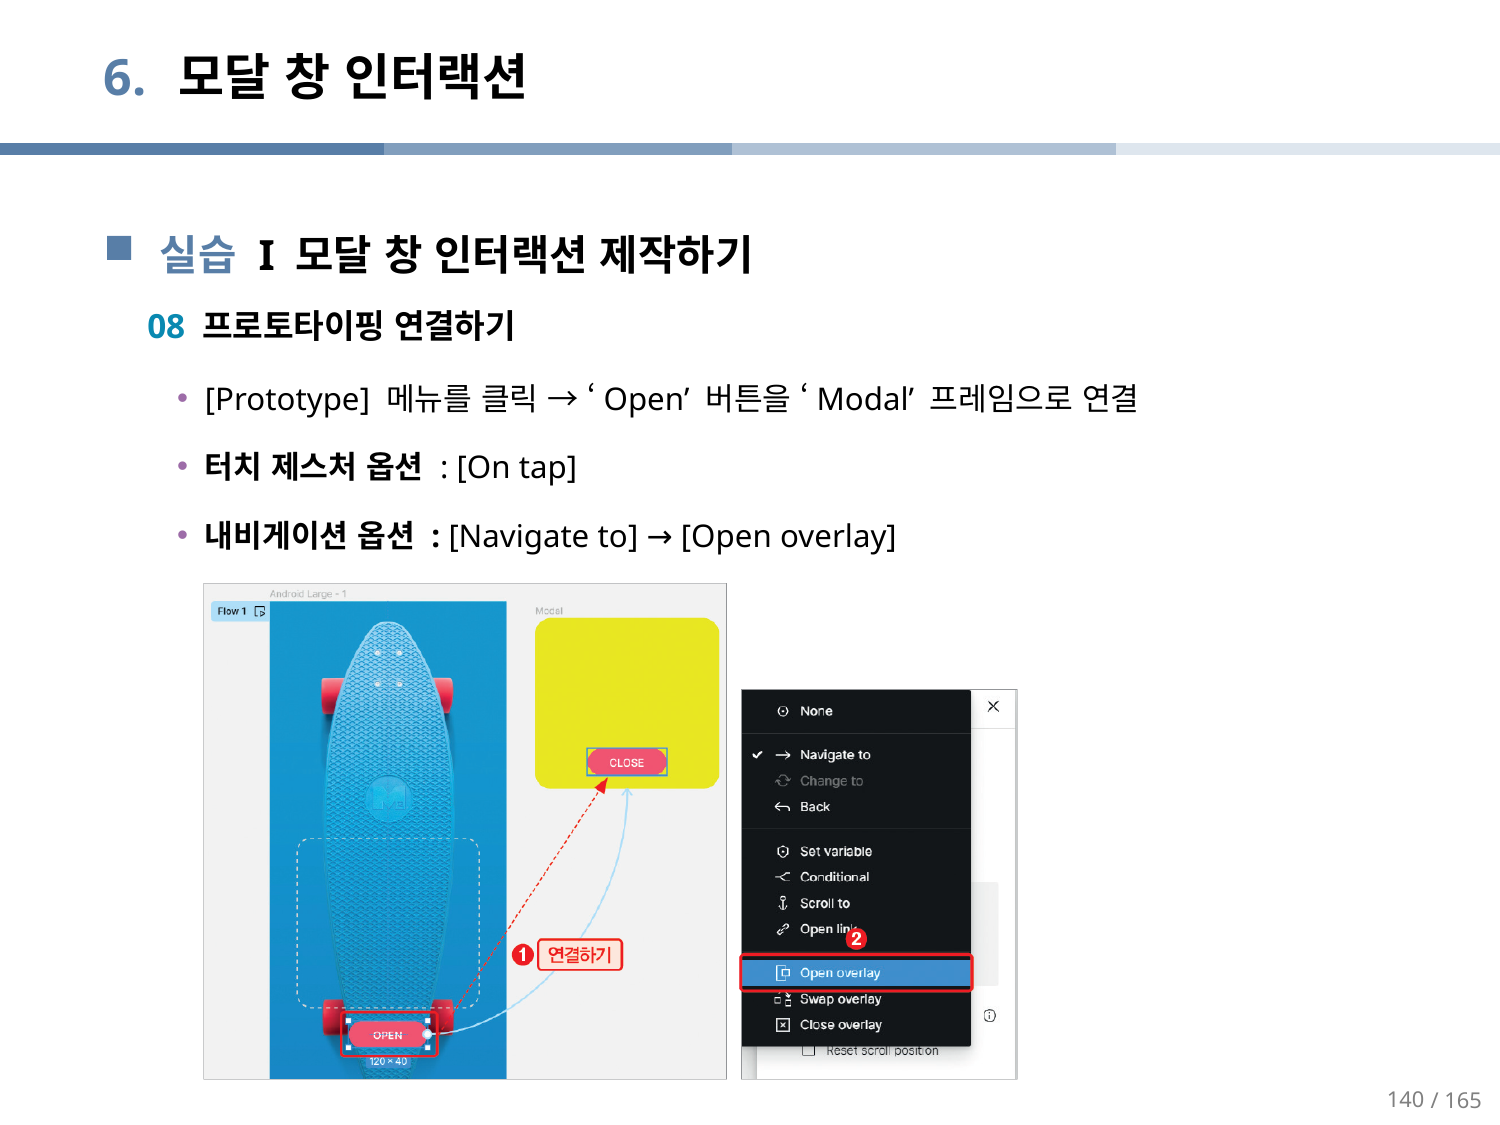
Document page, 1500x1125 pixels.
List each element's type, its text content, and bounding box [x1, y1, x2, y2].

list 실습 I 모달 창 인터랙션 제작하기 08 프로토타이핑 연결하기 [Prototype] 메뉴를 클릭 → ‘Open’ 버튼을 ‘Modal’ 프레임으로 연결 터치 제스처 옵션 : [On tap] 내비게이션 옵션 : [Navigate to] → [Open overlay] [88, 196, 1436, 1083]
title 모달 창 인터랙션 [88, 29, 1211, 121]
picture [194, 574, 1022, 1084]
